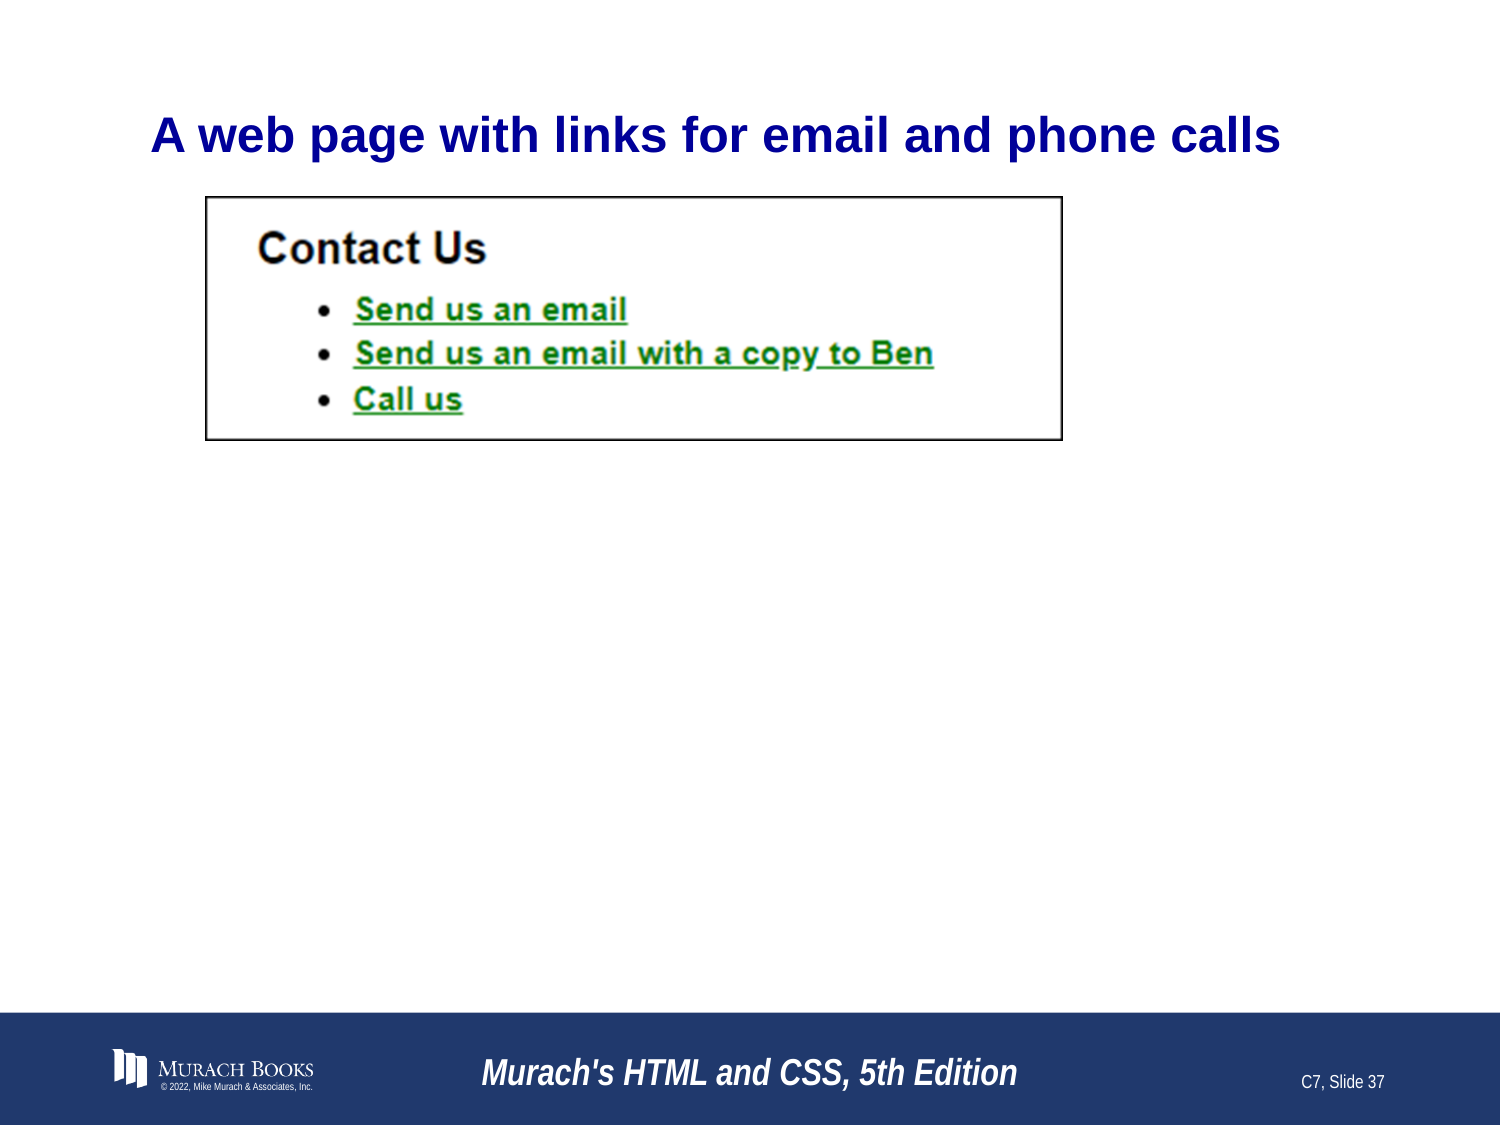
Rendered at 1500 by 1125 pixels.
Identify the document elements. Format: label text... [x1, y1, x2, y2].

slide_number C7, Slide 37 [1087, 1025, 1400, 1100]
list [205, 196, 1063, 442]
footer © 2022, Mike Murach & Associates, Inc. [12, 1025, 463, 1100]
slide_number Murach's HTML and CSS, 5th Edition [463, 1025, 1050, 1100]
title A web page with links for email and phone calls [150, 102, 1350, 164]
